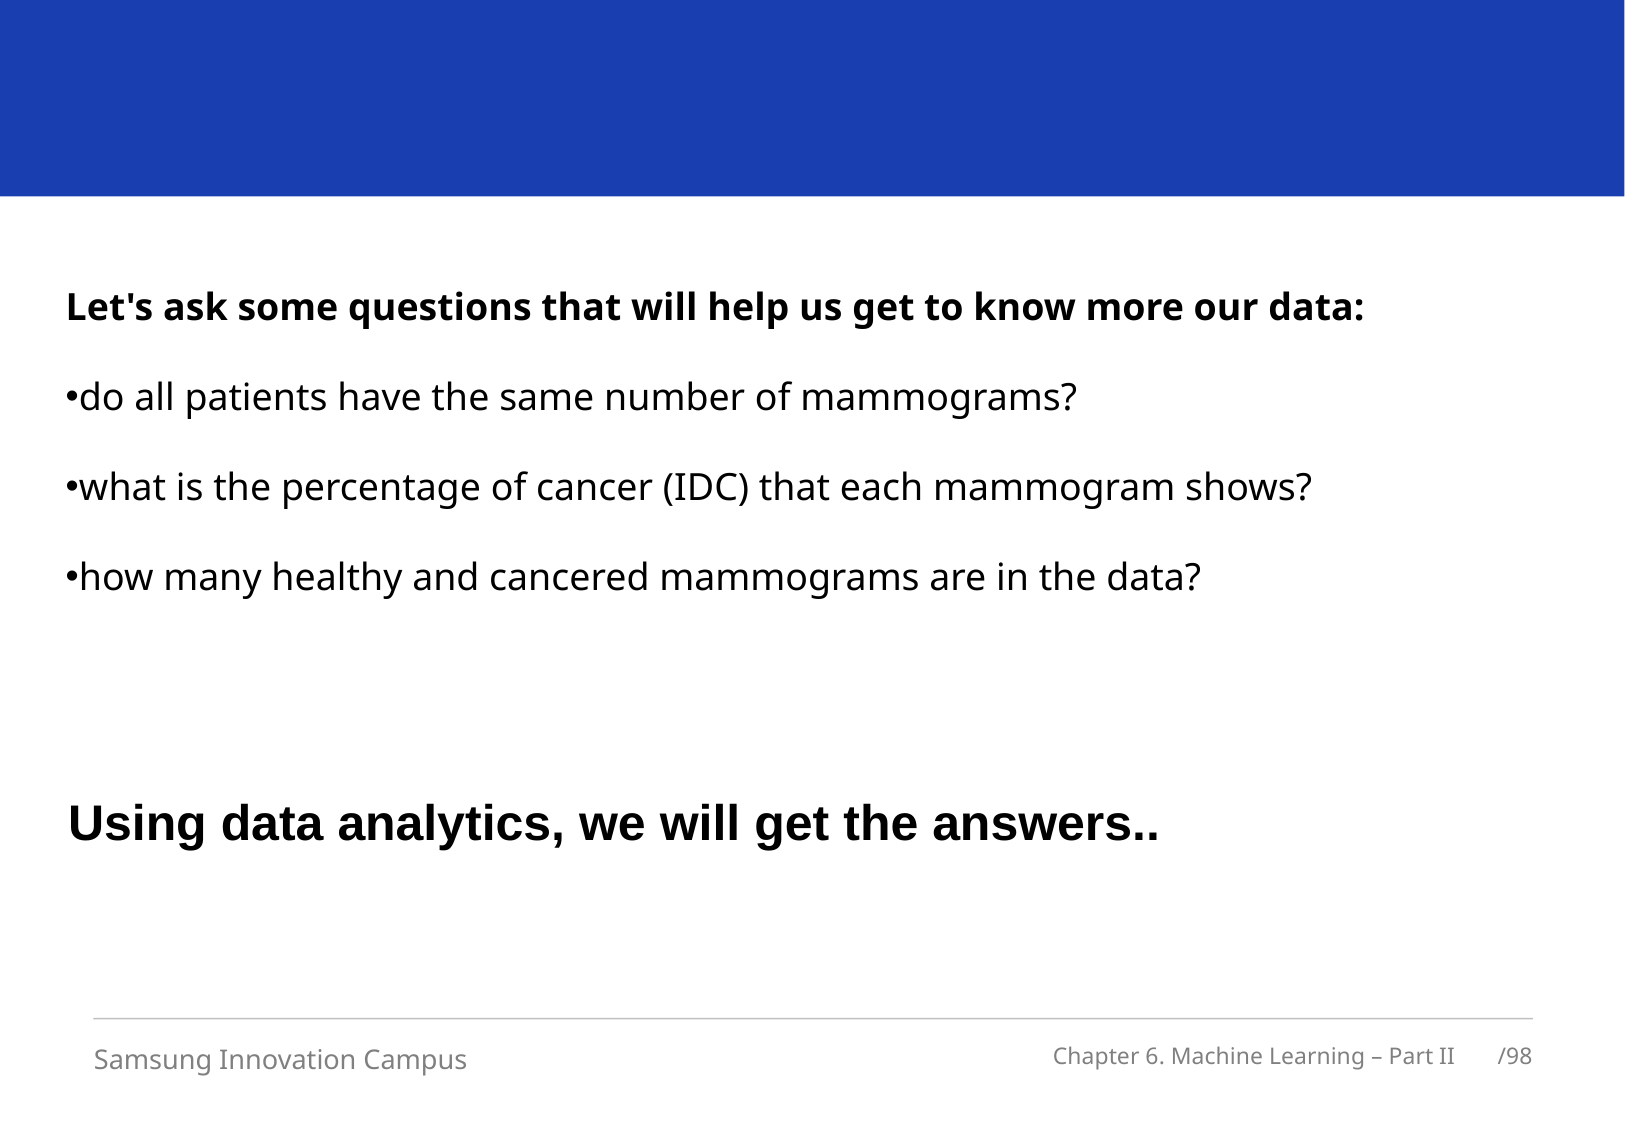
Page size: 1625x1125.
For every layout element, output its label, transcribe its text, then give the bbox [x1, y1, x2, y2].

title Using data analytics, we will get the answers.. [68, 799, 1525, 850]
text_box Let's ask some questions that will help us get to know more our data: do all patients have the same number of mammograms? what is the percentage of cancer (IDC) that each mammogram shows? how many healthy and cancered mammograms are in the data? [50, 230, 1514, 651]
